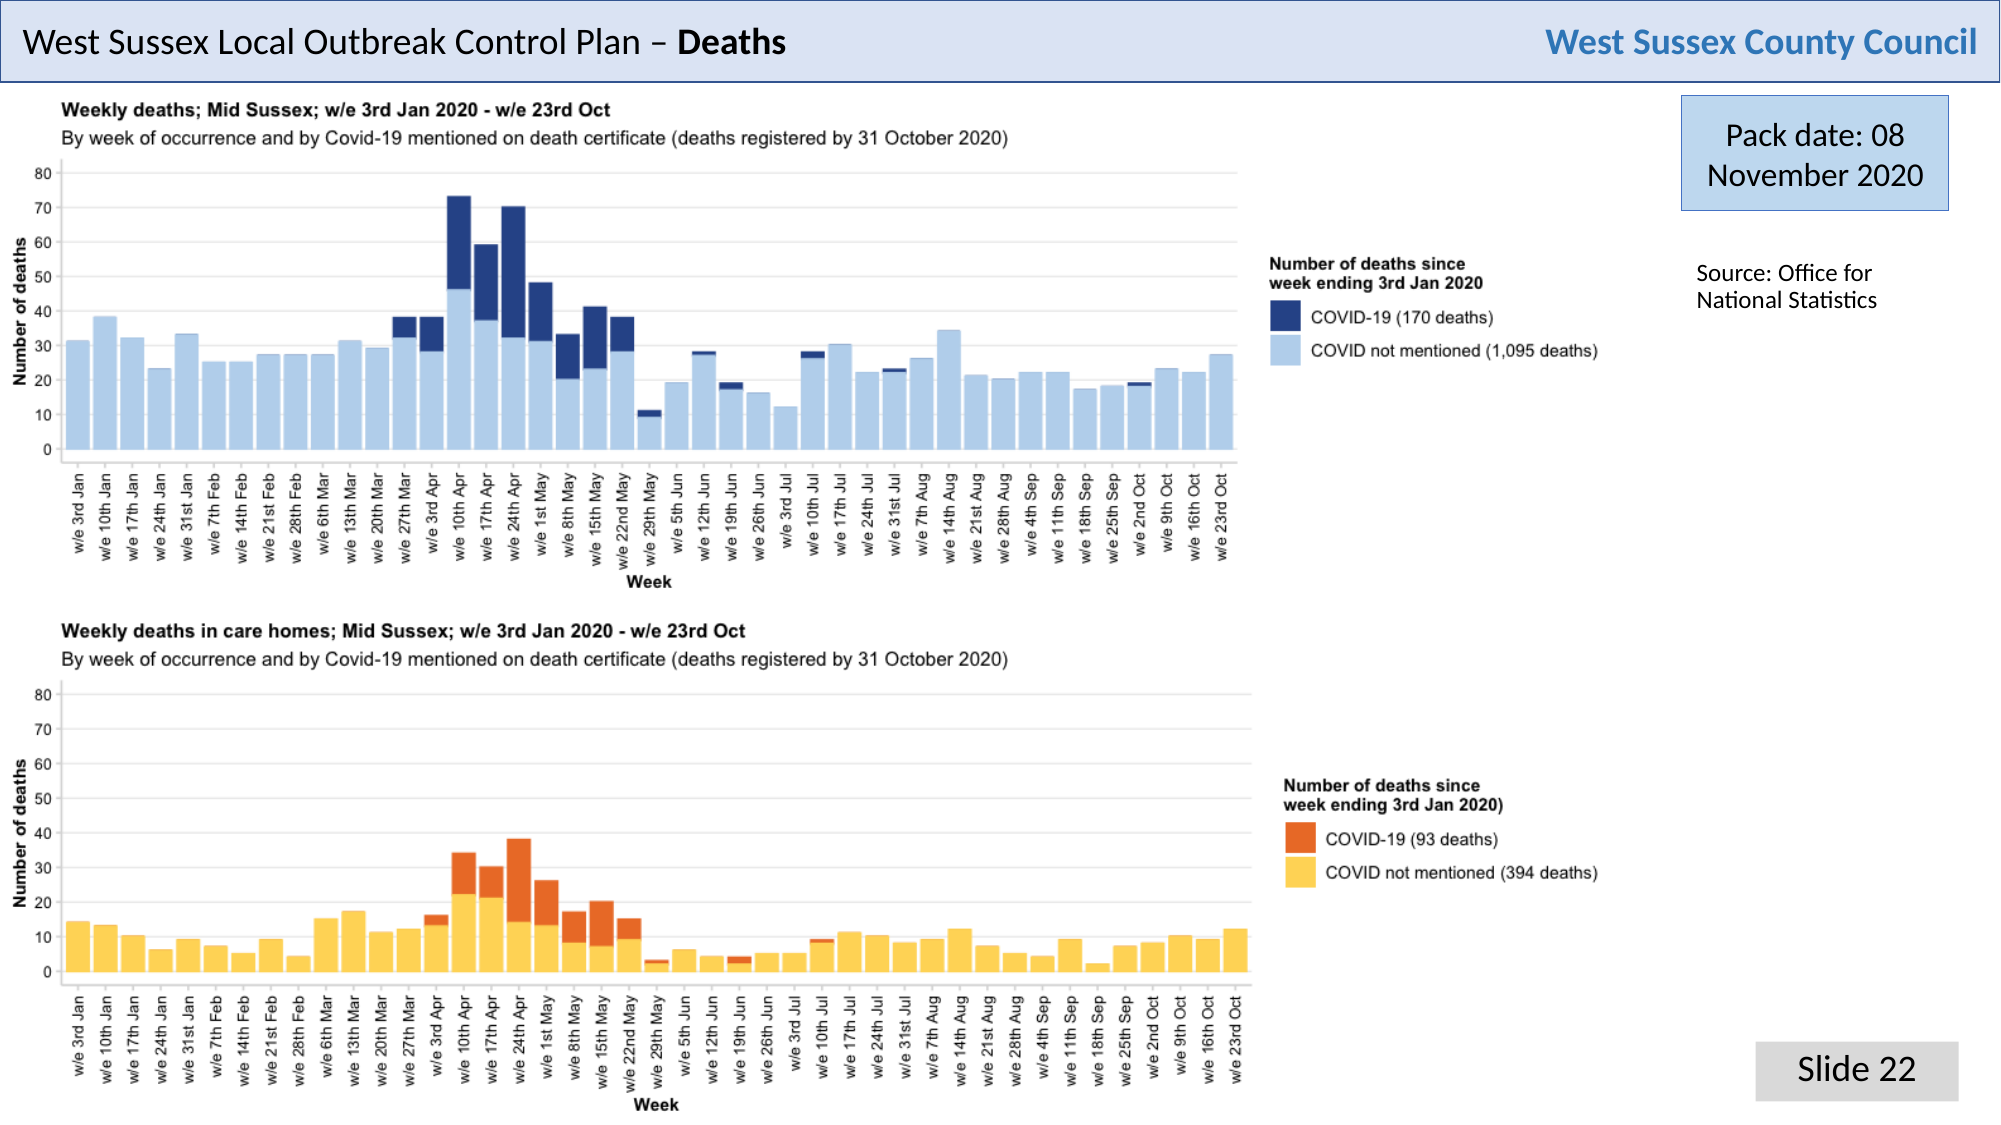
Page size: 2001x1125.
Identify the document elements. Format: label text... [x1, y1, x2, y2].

picture [3, 612, 1619, 1125]
list Source: Office for National Statistics [1681, 252, 1959, 289]
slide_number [1681, 95, 1949, 211]
picture [3, 91, 1619, 602]
list Slide 22 [1755, 1041, 1959, 1102]
